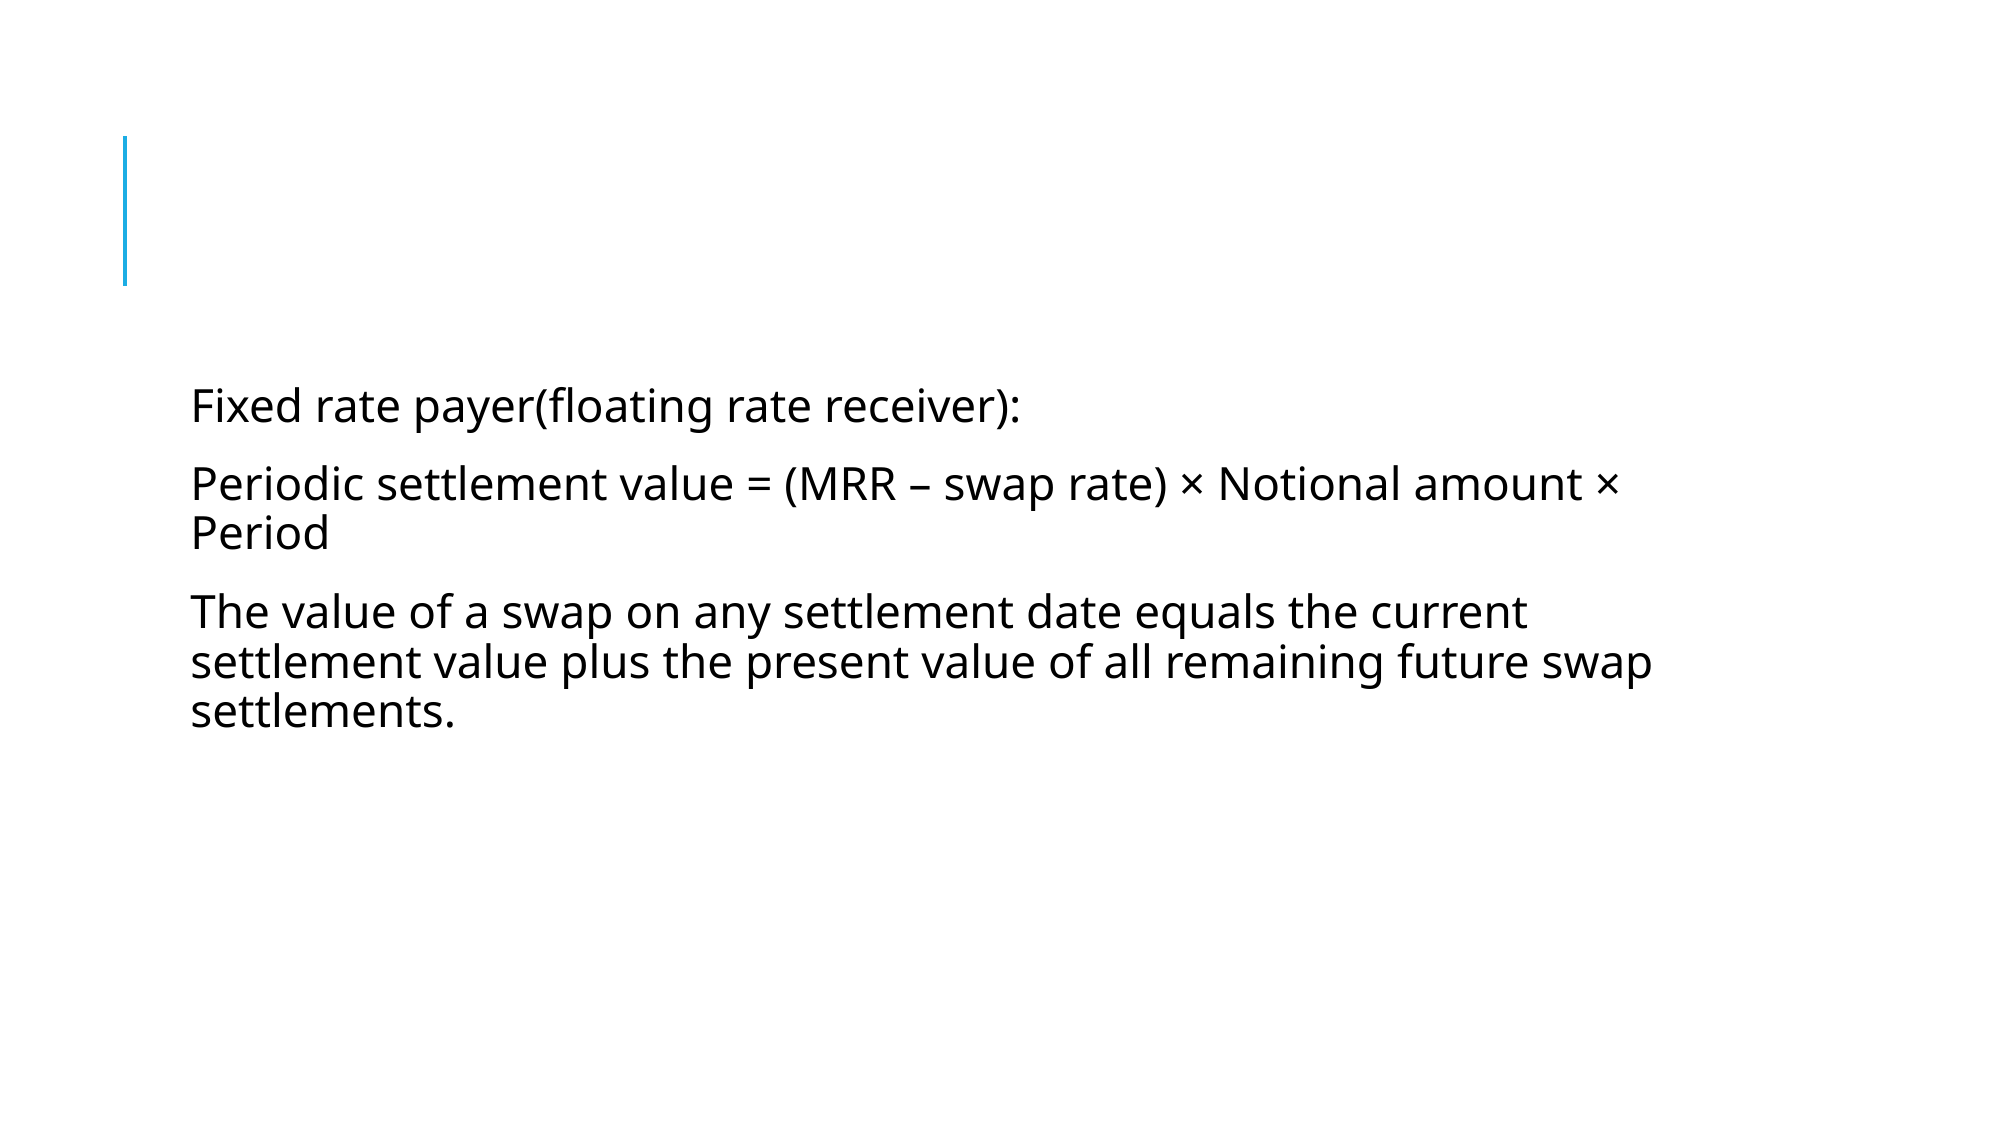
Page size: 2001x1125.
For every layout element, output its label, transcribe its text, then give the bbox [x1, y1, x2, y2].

list Fixed rate payer(floating rate receiver): Periodic settlement value = (MRR – swap rate) × Notional amount × Period The value of a swap on any settlement date equals the current settlement value plus the present value of all remaining future swap settlements. [168, 375, 1763, 1035]
